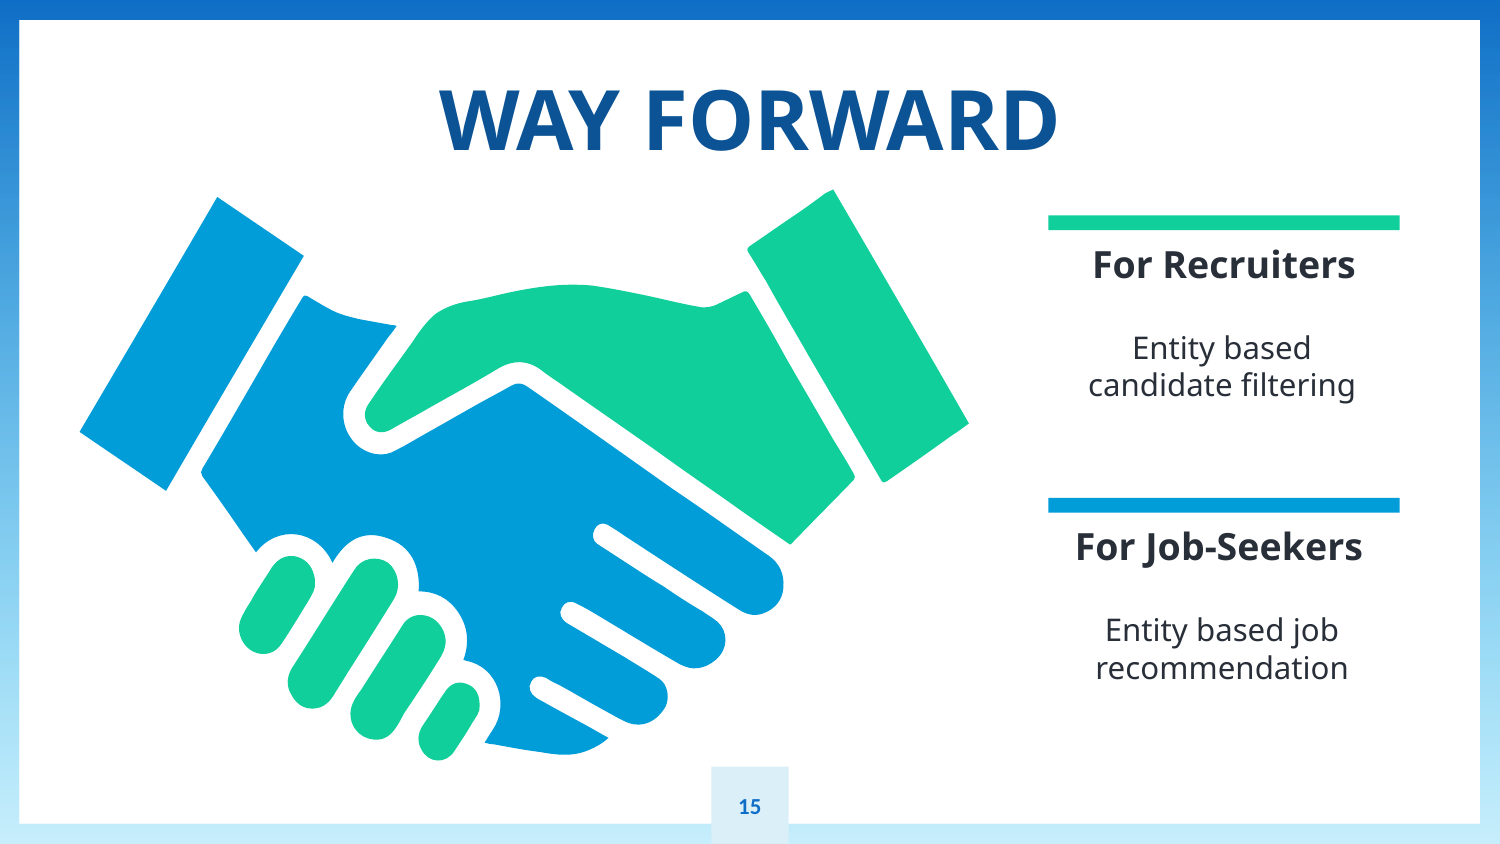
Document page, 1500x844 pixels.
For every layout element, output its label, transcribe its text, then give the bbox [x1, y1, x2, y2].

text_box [1048, 497, 1400, 695]
text_box WAY FORWARD [355, 78, 1145, 190]
slide_number 15 [711, 774, 789, 844]
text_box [79, 189, 970, 765]
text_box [1048, 215, 1400, 412]
